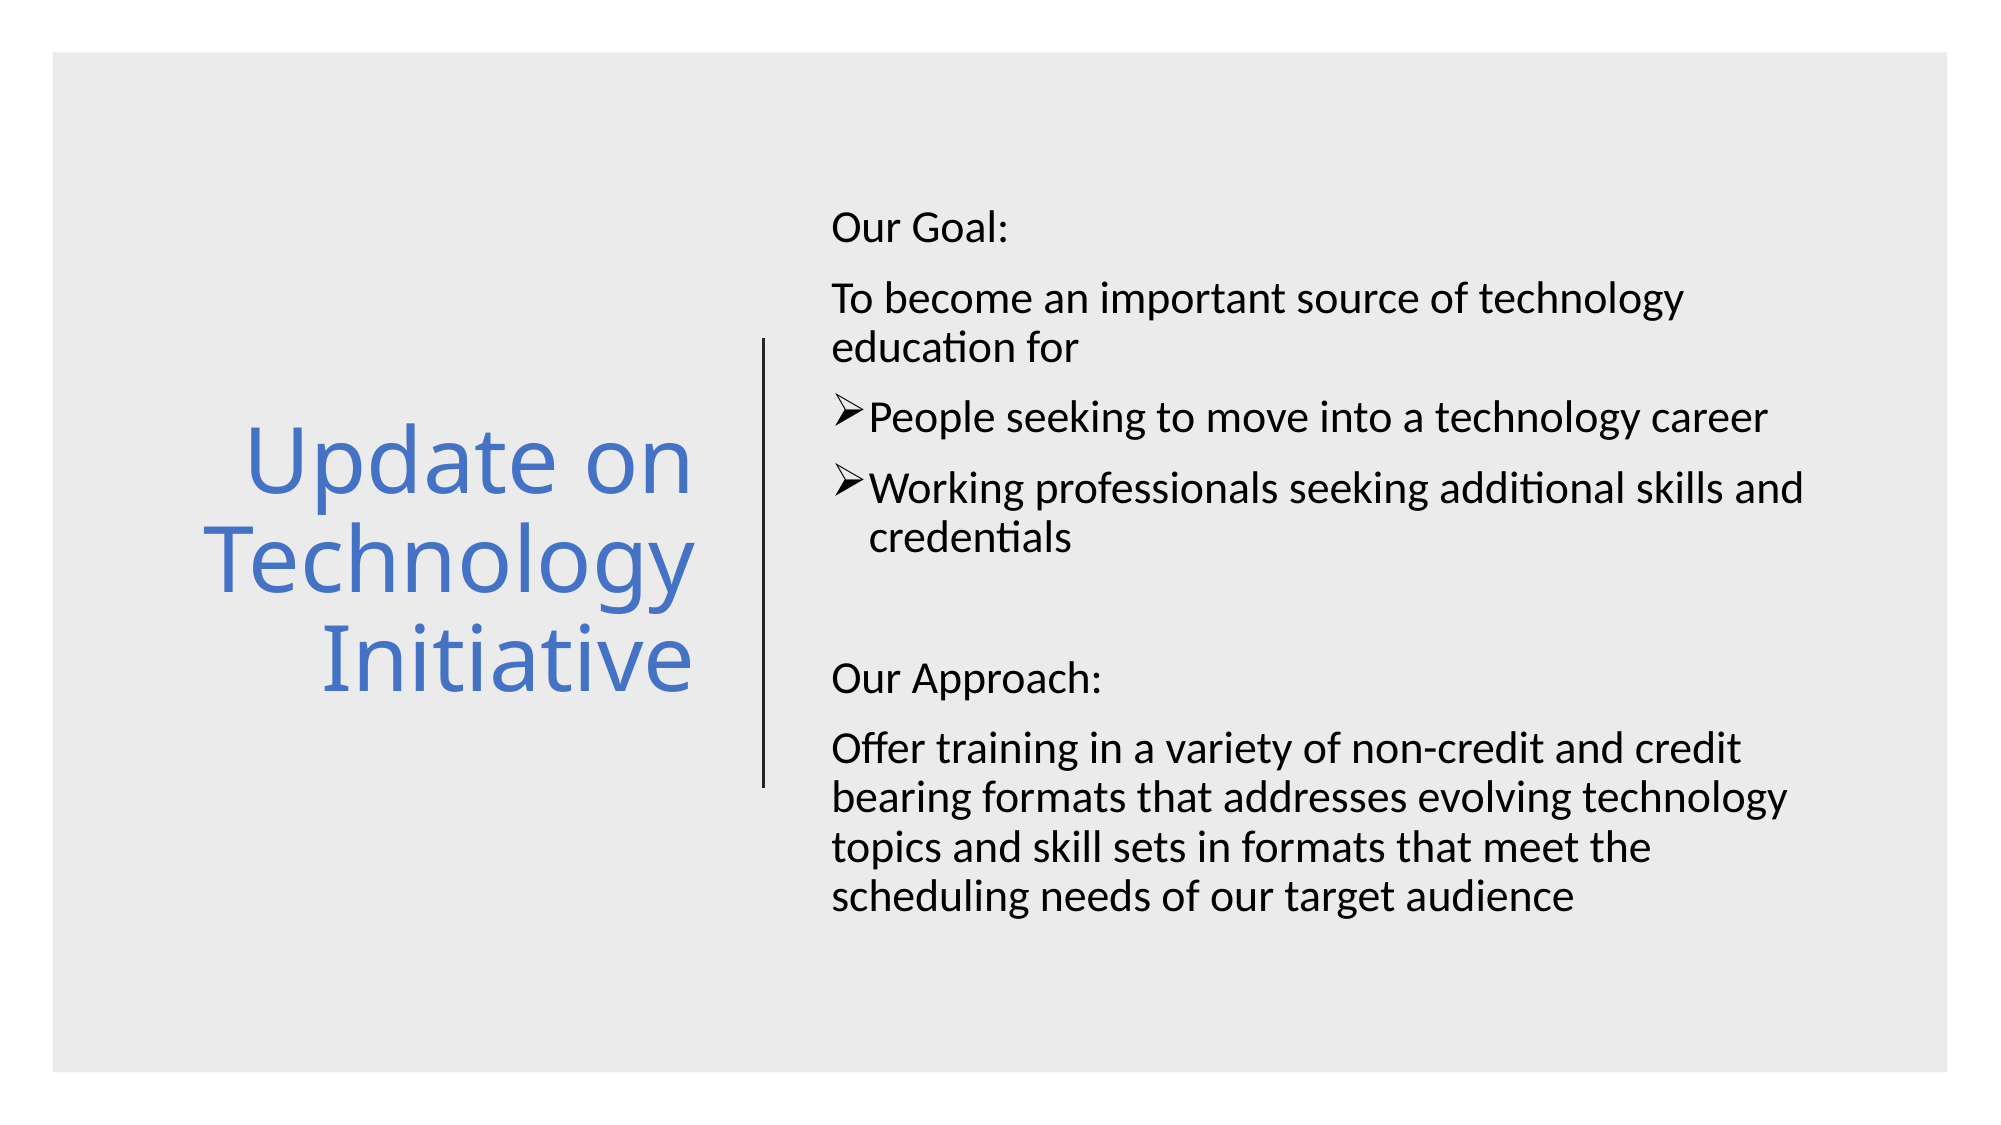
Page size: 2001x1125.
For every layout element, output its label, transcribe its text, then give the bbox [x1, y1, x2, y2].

text_box [52, 51, 1948, 1073]
list Our Goal: To become an important source of technology education for People seeking to move into a technology career Working professionals seeking additional skills and credentials Our Approach: Offer training in a variety of non-credit and credit bearing formats that addresses evolving technology topics and skill sets in formats that meet the scheduling needs of our target audience [816, 158, 1863, 967]
title Update on Technology Initiative [137, 158, 711, 967]
